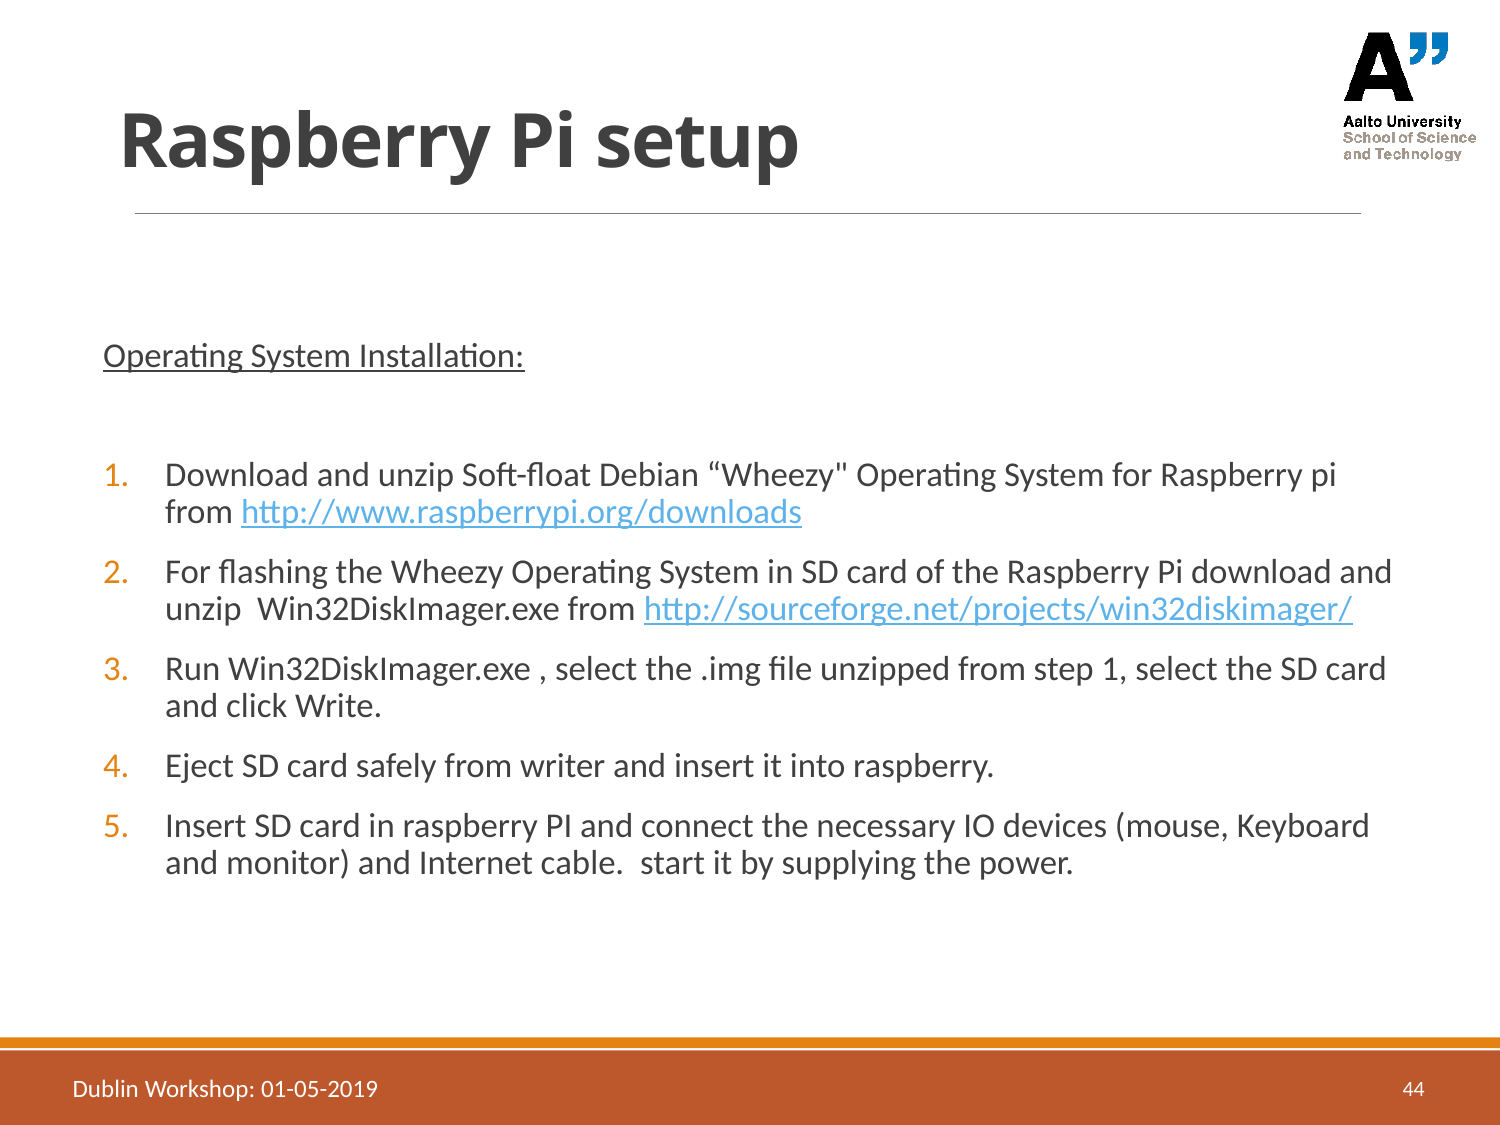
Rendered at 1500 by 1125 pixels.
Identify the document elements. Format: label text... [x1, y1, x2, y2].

title Raspberry Pi setup [103, 46, 1397, 191]
slide_number 44 [1278, 1058, 1440, 1118]
picture [1311, 1, 1500, 186]
list Operating System Installation: Download and unzip Soft-float Debian “Wheezy" Operating System for Raspberry pi from http://www.raspberrypi.org/downloads For flashing the Wheezy Operating System in SD card of the Raspberry Pi download and unzip Win32DiskImager.exe from http://sourceforge.net/projects/win32diskimager/ Run Win32DiskImager.exe , select the .img file unzipped from step 1, select the SD card and click Write. Eject SD card safely from writer and insert it into raspberry. Insert SD card in raspberry PI and connect the necessary IO devices (mouse, Keyboard and monitor) and Internet cable. start it by supplying the power. [103, 329, 1397, 901]
footer Dublin Workshop: 01-05-2019 [0, 1057, 452, 1118]
